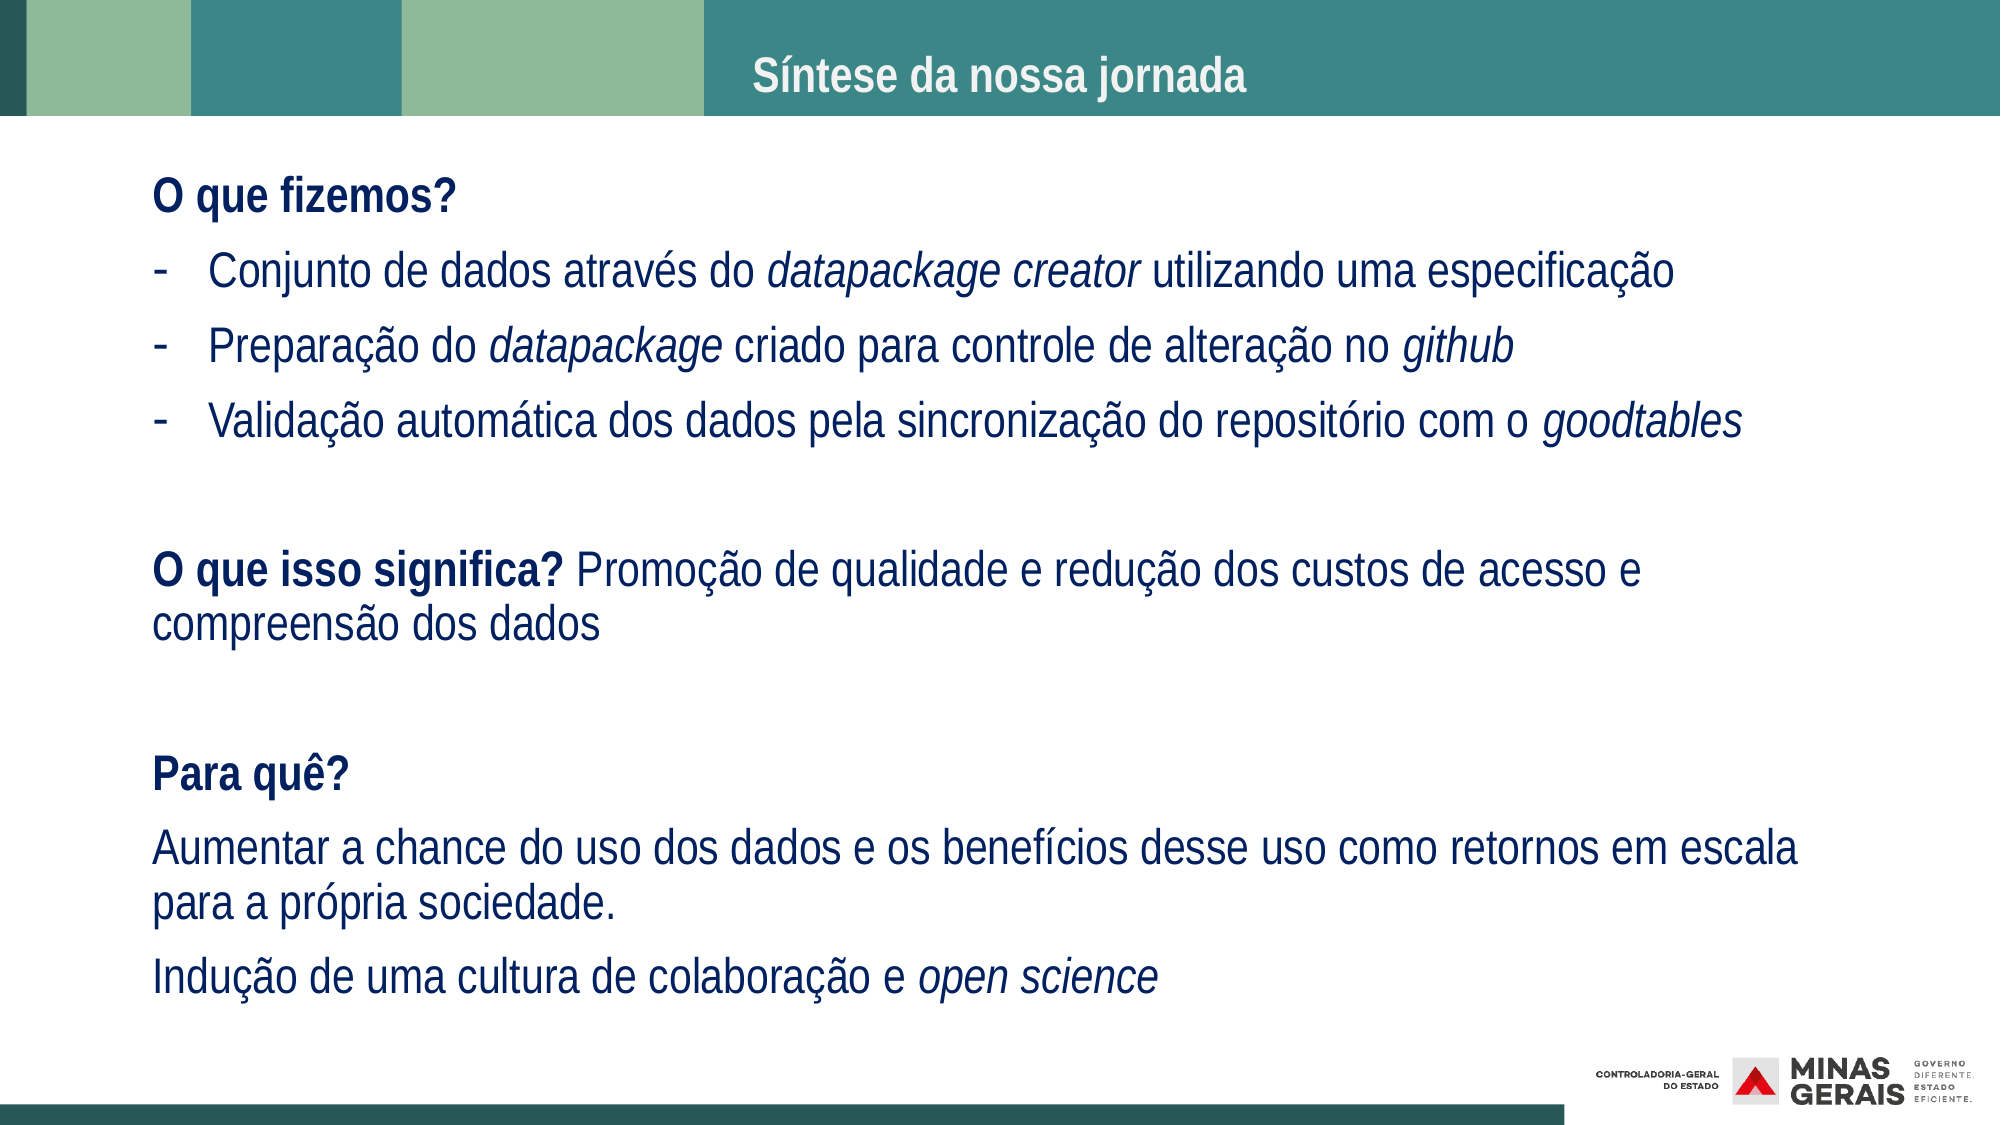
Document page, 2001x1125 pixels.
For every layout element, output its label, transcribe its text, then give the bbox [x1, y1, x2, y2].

picture [1596, 1057, 1974, 1105]
list O que fizemos? Conjunto de dados através do datapackage creator utilizando uma especificação Preparação do datapackage criado para controle de alteração no github Validação automática dos dados pela sincronização do repositório com o goodtables O que isso significa? Promoção de qualidade e redução dos custos de acesso e compreensão dos dados Para quê? Aumentar a chance do uso dos dados e os benefícios desse uso como retornos em escala para a própria sociedade. Indução de uma cultura de colaboração e open science [137, 161, 1836, 1017]
title Síntese da nossa jornada [737, 21, 1979, 112]
